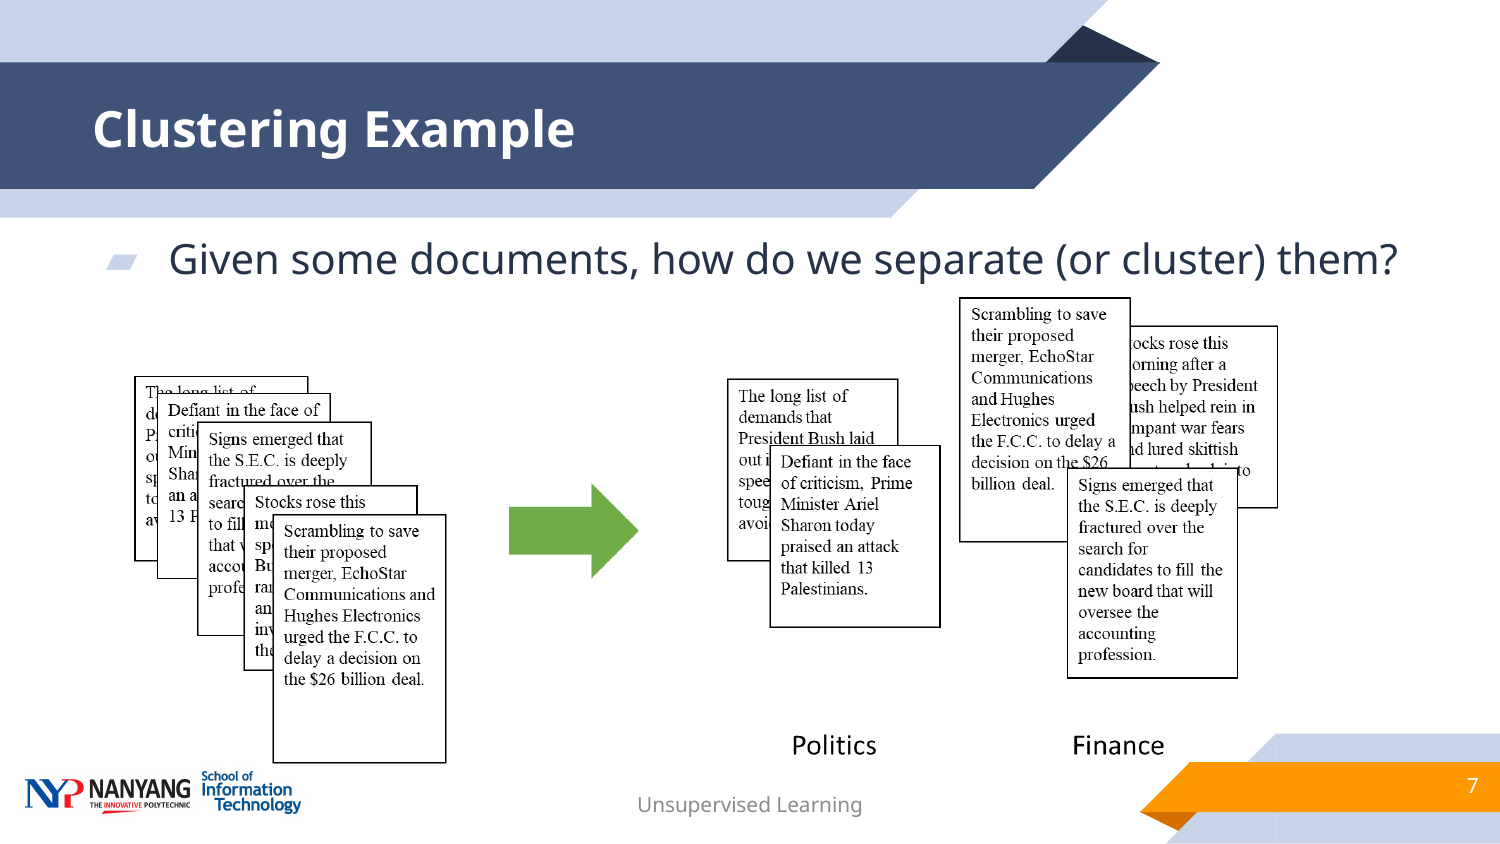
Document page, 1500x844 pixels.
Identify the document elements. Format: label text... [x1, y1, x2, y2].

slide_number 7 [1249, 760, 1494, 813]
footer Unsupervised Learning [496, 787, 1004, 828]
picture [25, 297, 1278, 814]
title Clustering Example [77, 64, 1028, 190]
list Given some documents, how do we separate (or cluster) them? [78, 217, 1418, 734]
